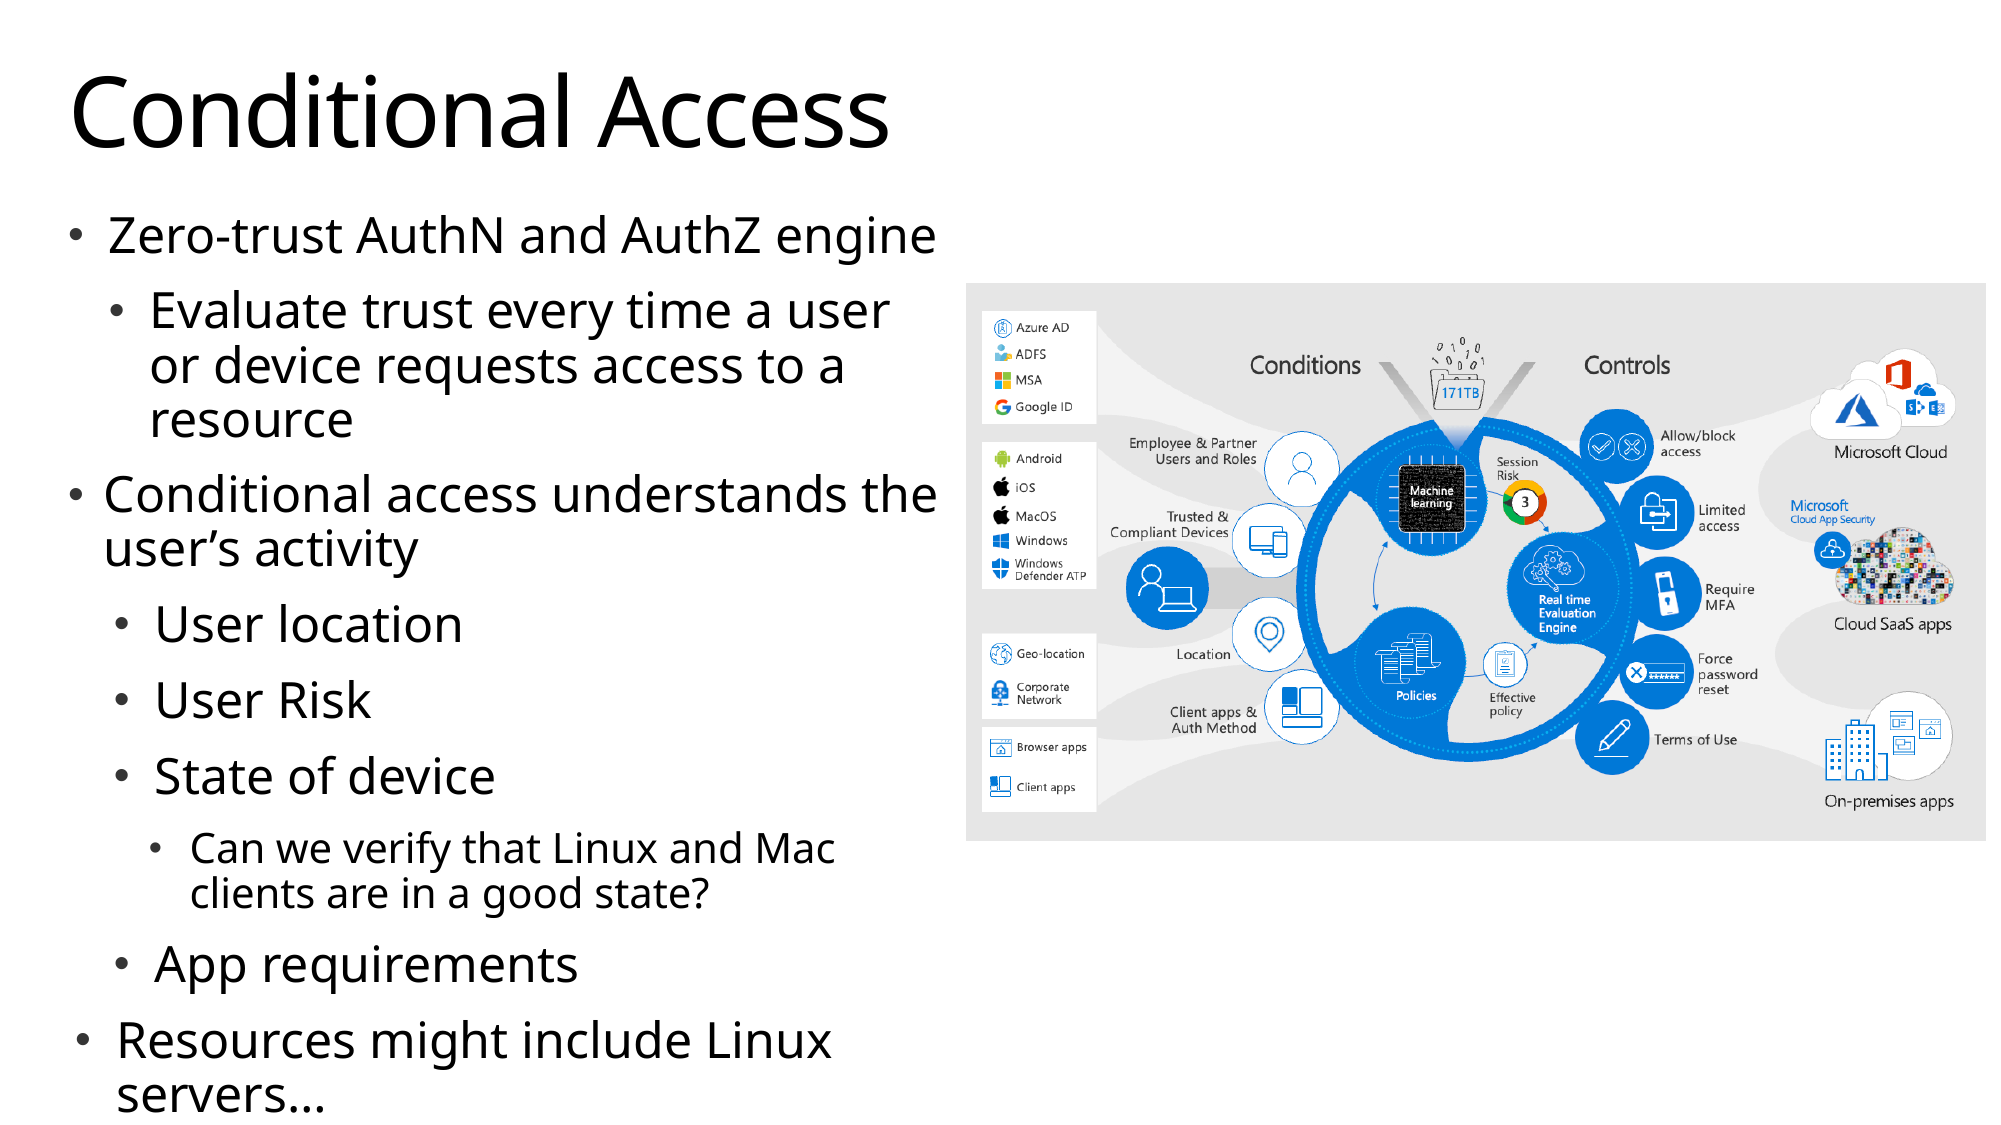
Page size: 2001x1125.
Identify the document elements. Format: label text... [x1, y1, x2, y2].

list Zero-trust AuthN and AuthZ engine Evaluate trust every time a user or device requests access to a resource Conditional access understands the user’s activity User location User Risk State of device Can we verify that Linux and Mac clients are in a good state? App requirements Resources might include Linux servers… [44, 196, 967, 1078]
picture [965, 283, 1987, 842]
title Conditional Access [44, 47, 1957, 196]
